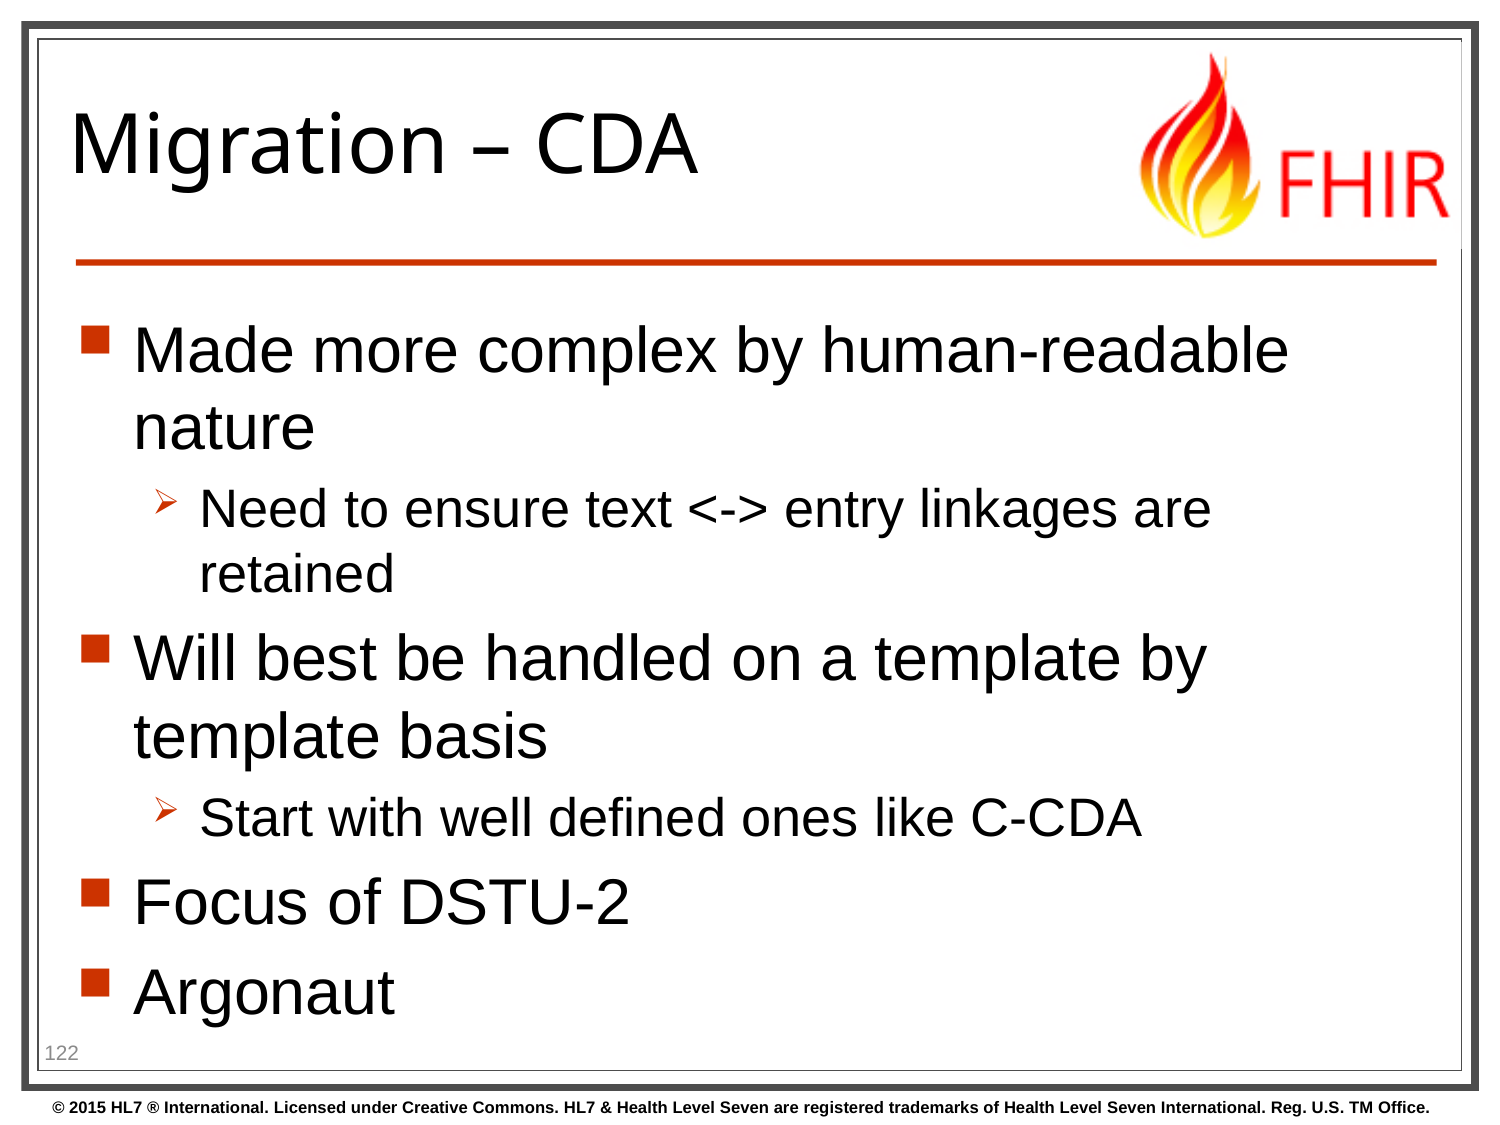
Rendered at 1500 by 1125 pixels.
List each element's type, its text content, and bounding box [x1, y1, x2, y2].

list Made more complex by human-readable nature Need to ensure text <-> entry linkages are retained Will best be handled on a template by template basis Start with well defined ones like C-CDA Focus of DSTU-2 Argonaut [62, 299, 1438, 1035]
picture [1128, 42, 1462, 249]
title Migration – CDA [53, 54, 1128, 244]
slide_number 122 [29, 1034, 148, 1071]
